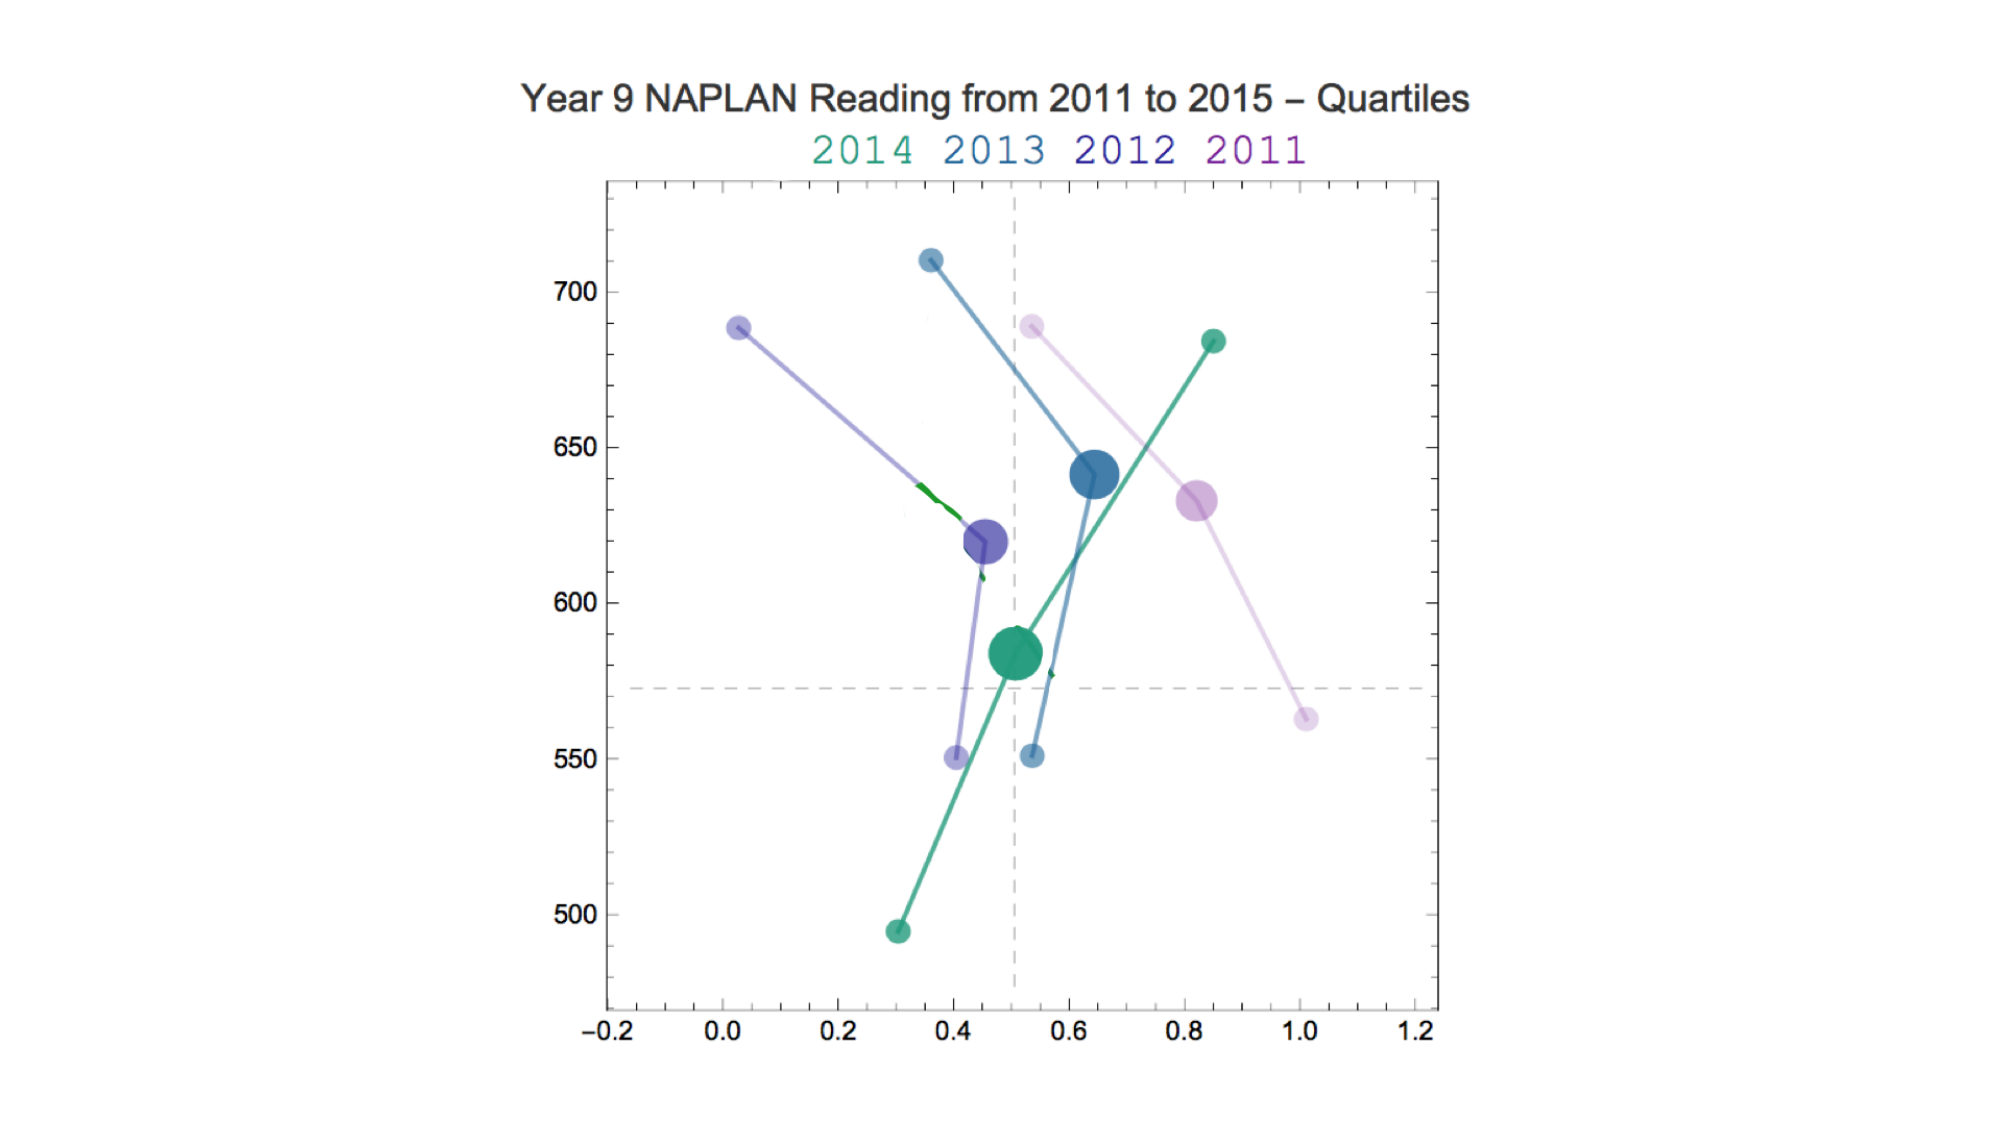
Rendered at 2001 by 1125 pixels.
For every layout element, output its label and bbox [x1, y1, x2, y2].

picture [516, 76, 1482, 1046]
